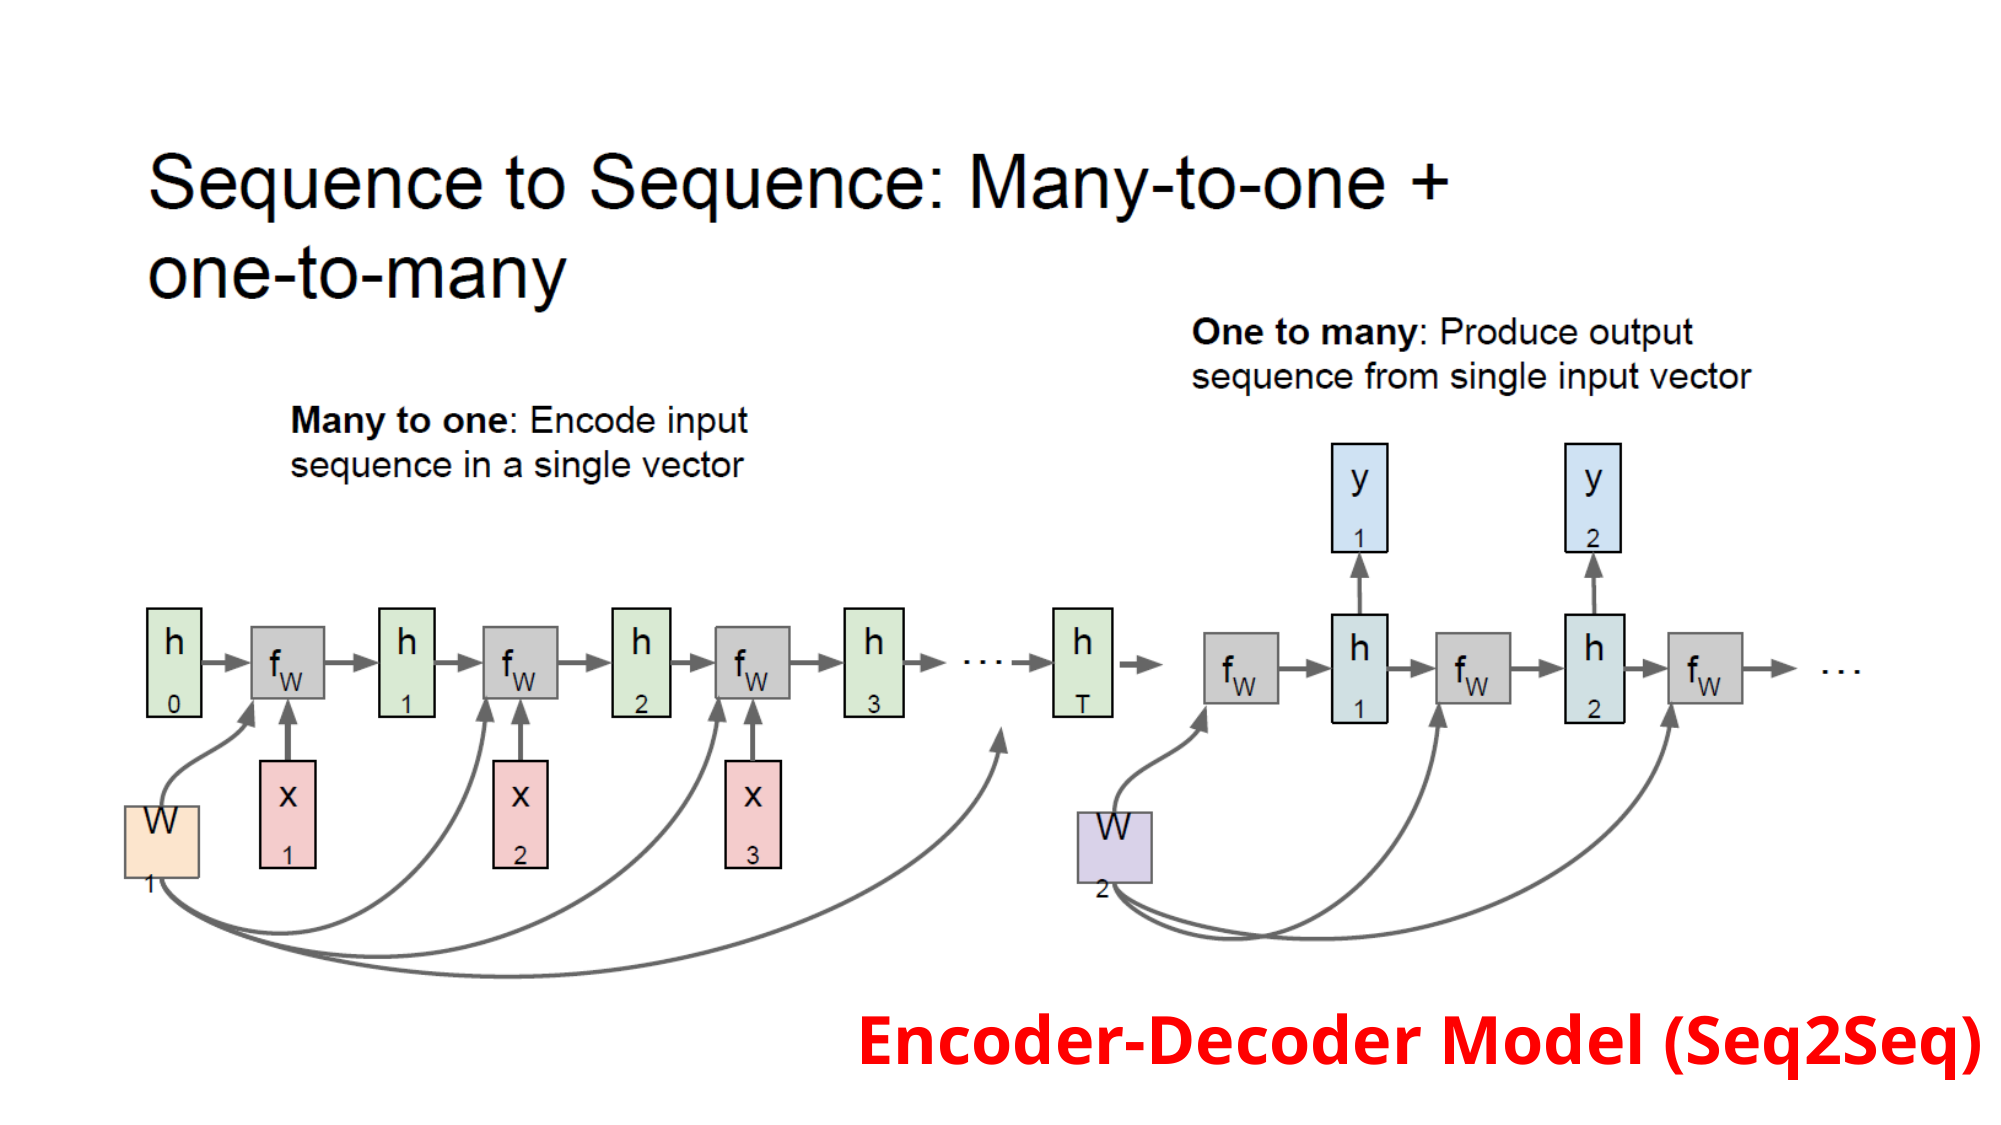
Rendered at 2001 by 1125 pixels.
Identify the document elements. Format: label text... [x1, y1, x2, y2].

picture [86, 138, 1945, 991]
text_box Encoder-Decoder Model (Seq2Seq) [841, 990, 2000, 1086]
